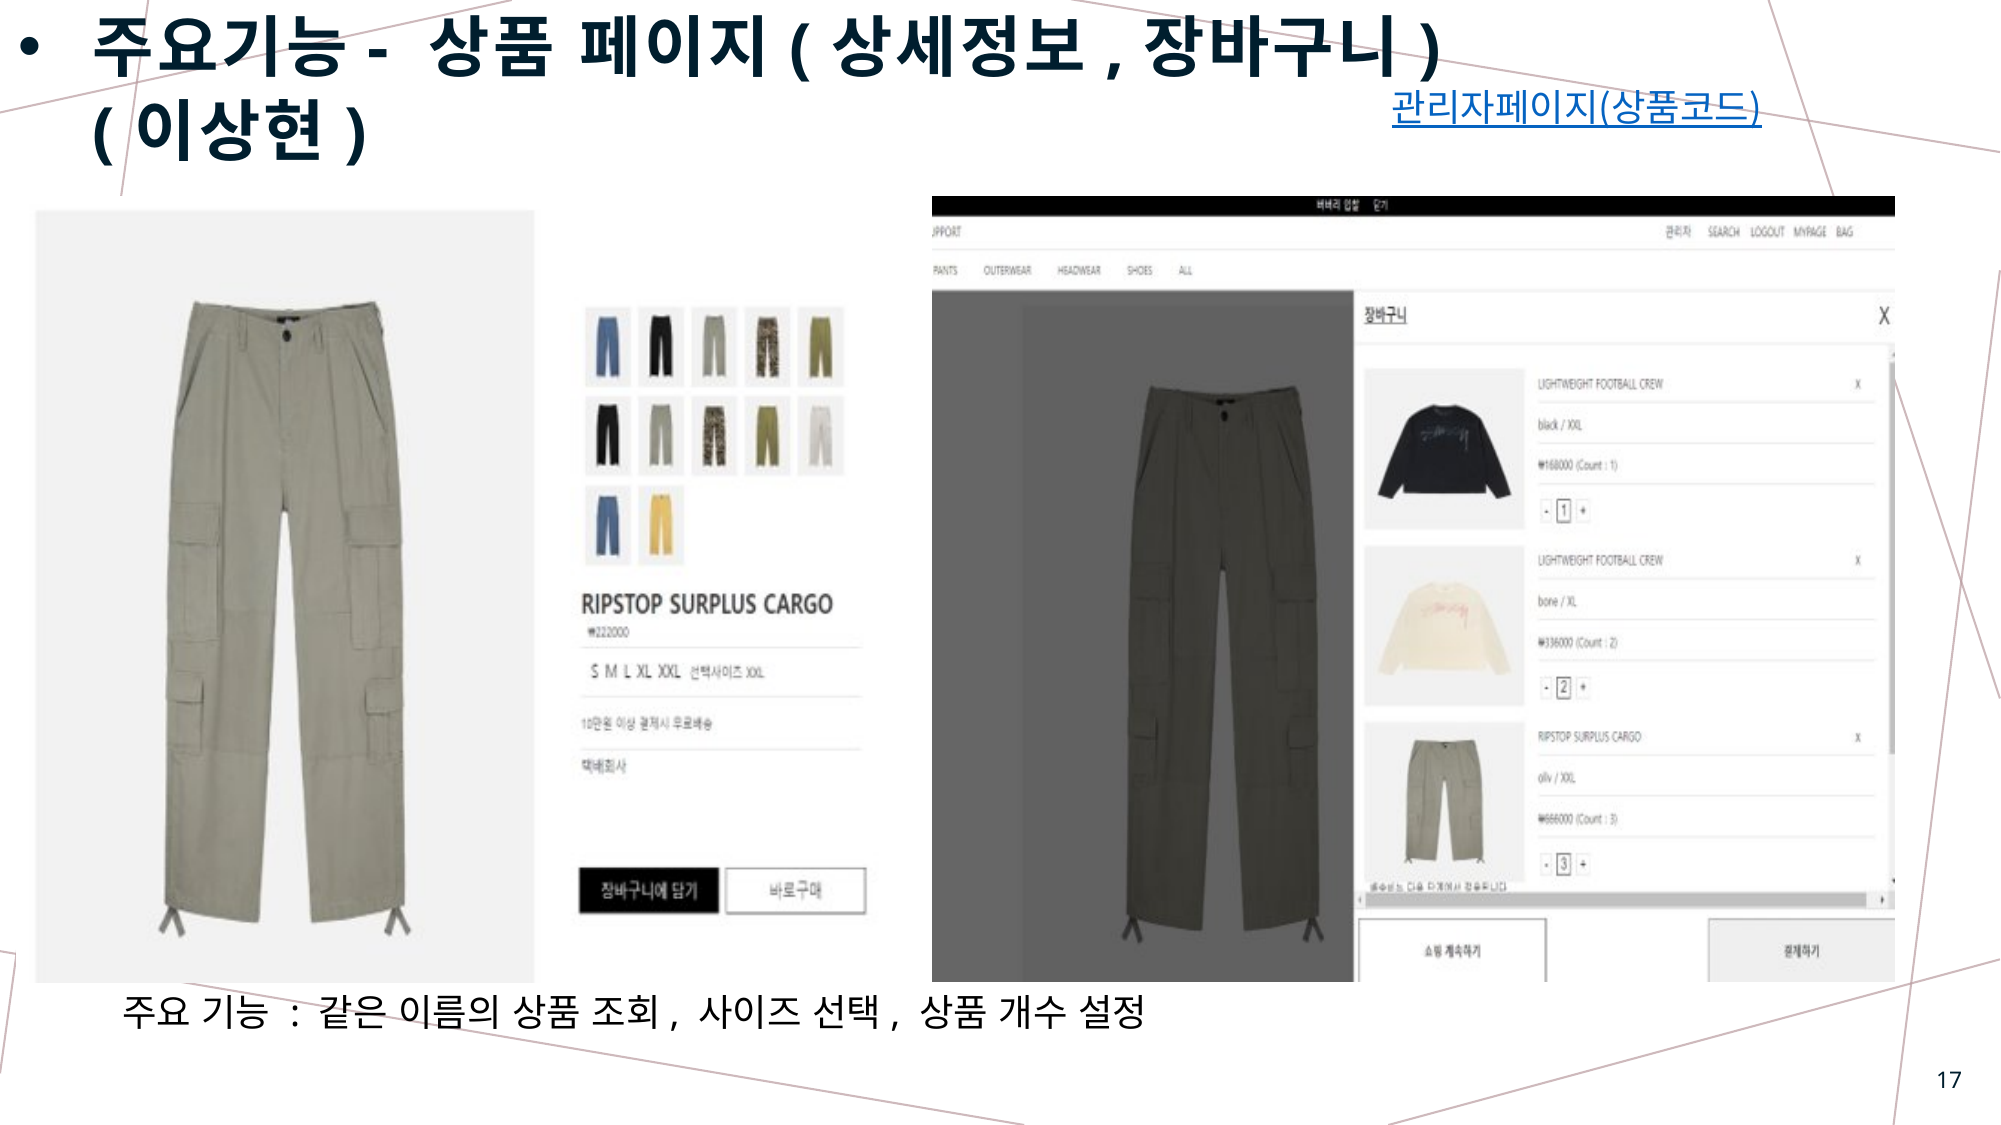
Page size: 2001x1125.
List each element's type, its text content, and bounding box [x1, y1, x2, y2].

picture [15, 195, 1895, 983]
slide_number 17 [1903, 1049, 1981, 1110]
text_box 주요 기능 : 같은 이름의 상품 조회, 사이즈 선택, 상품 개수 설정 [107, 983, 1871, 1042]
title 주요기능- 상품 페이지(상세정보,장바구니) (이상현) [0, 0, 1817, 167]
text_box 관리자페이지(상품코드) [1376, 76, 1827, 146]
